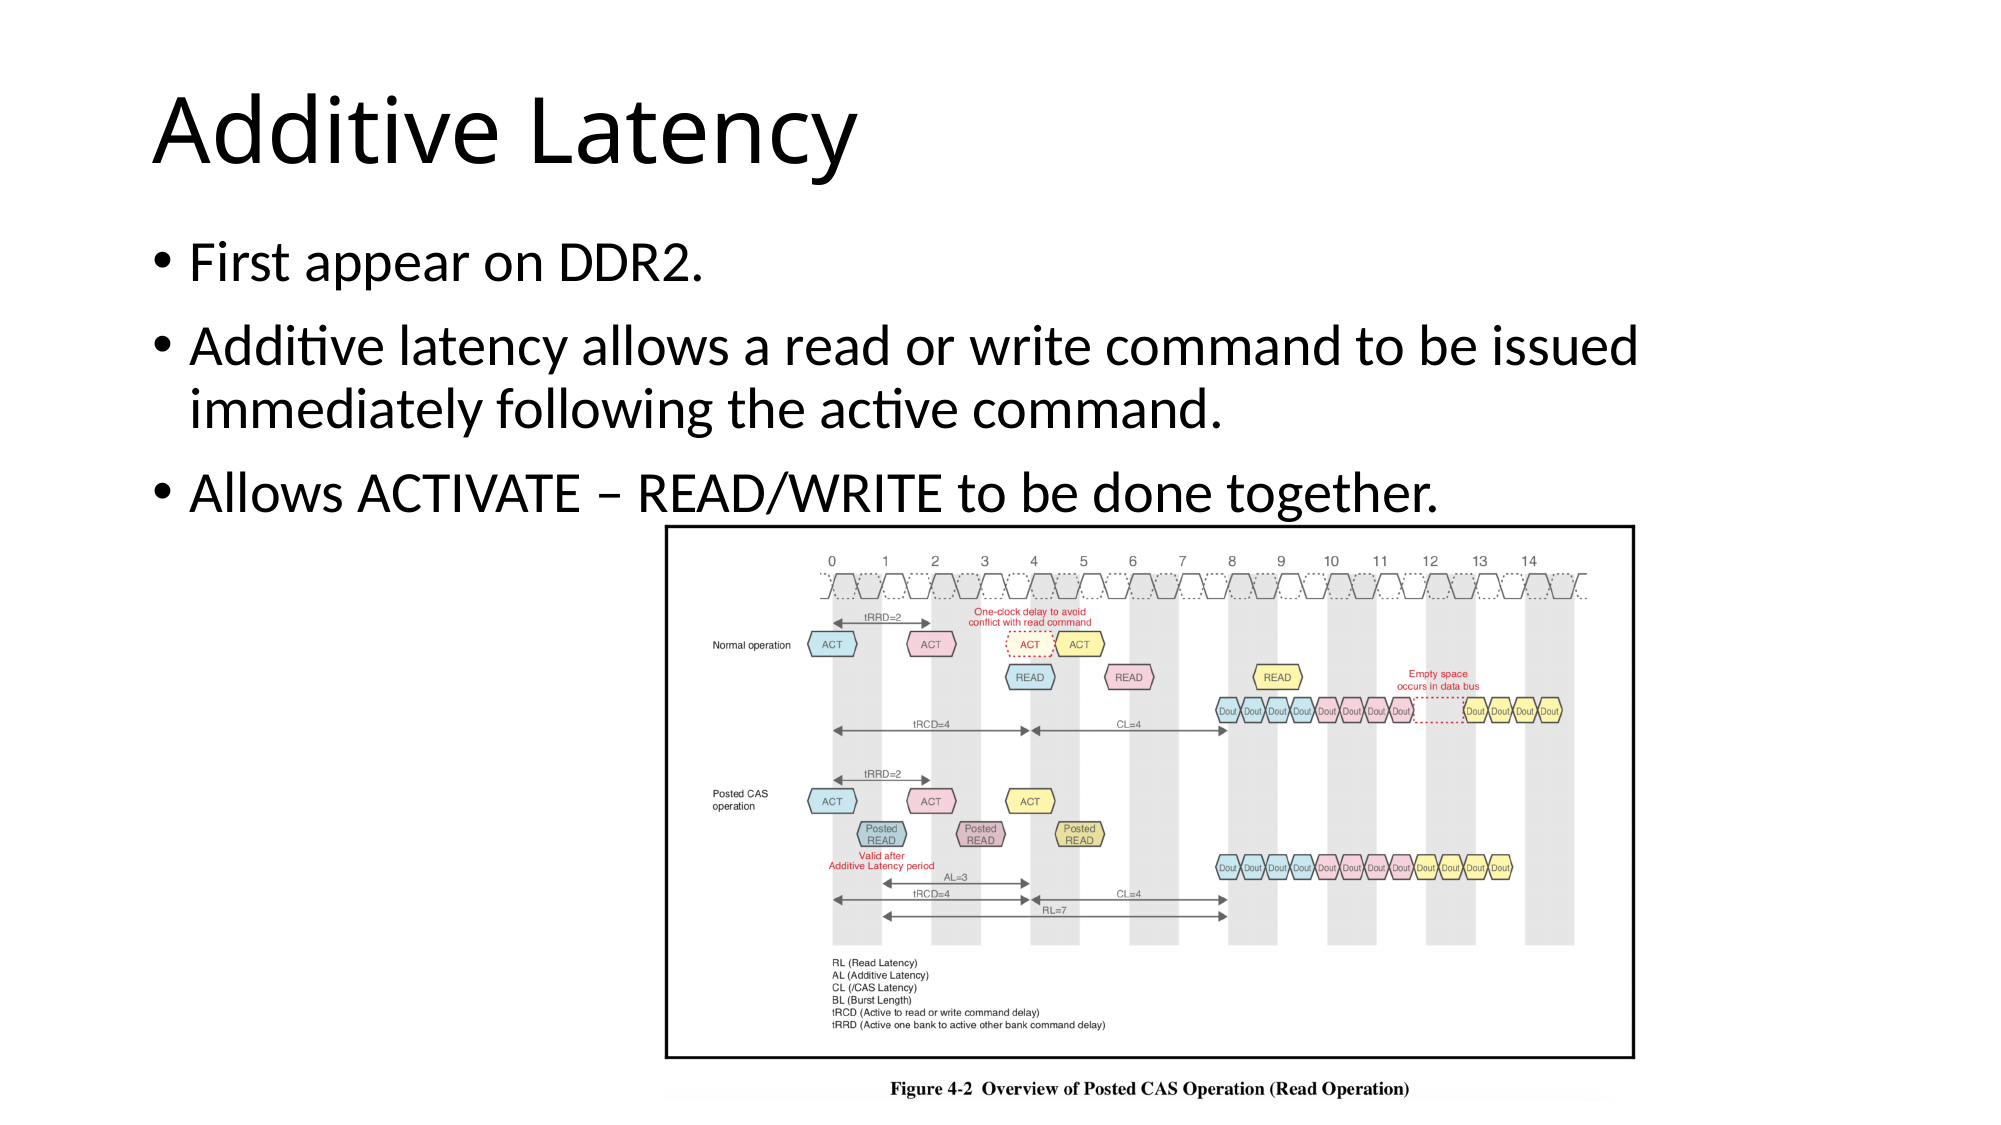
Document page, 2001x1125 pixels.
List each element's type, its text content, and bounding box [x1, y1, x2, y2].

title Additive Latency [137, 59, 1863, 208]
list First appear on DDR2. Additive latency allows a read or write command to be issued immediately following the active command. Allows ACTIVATE – READ/WRITE to be done together. [137, 223, 1863, 1014]
picture [664, 524, 1637, 1101]
